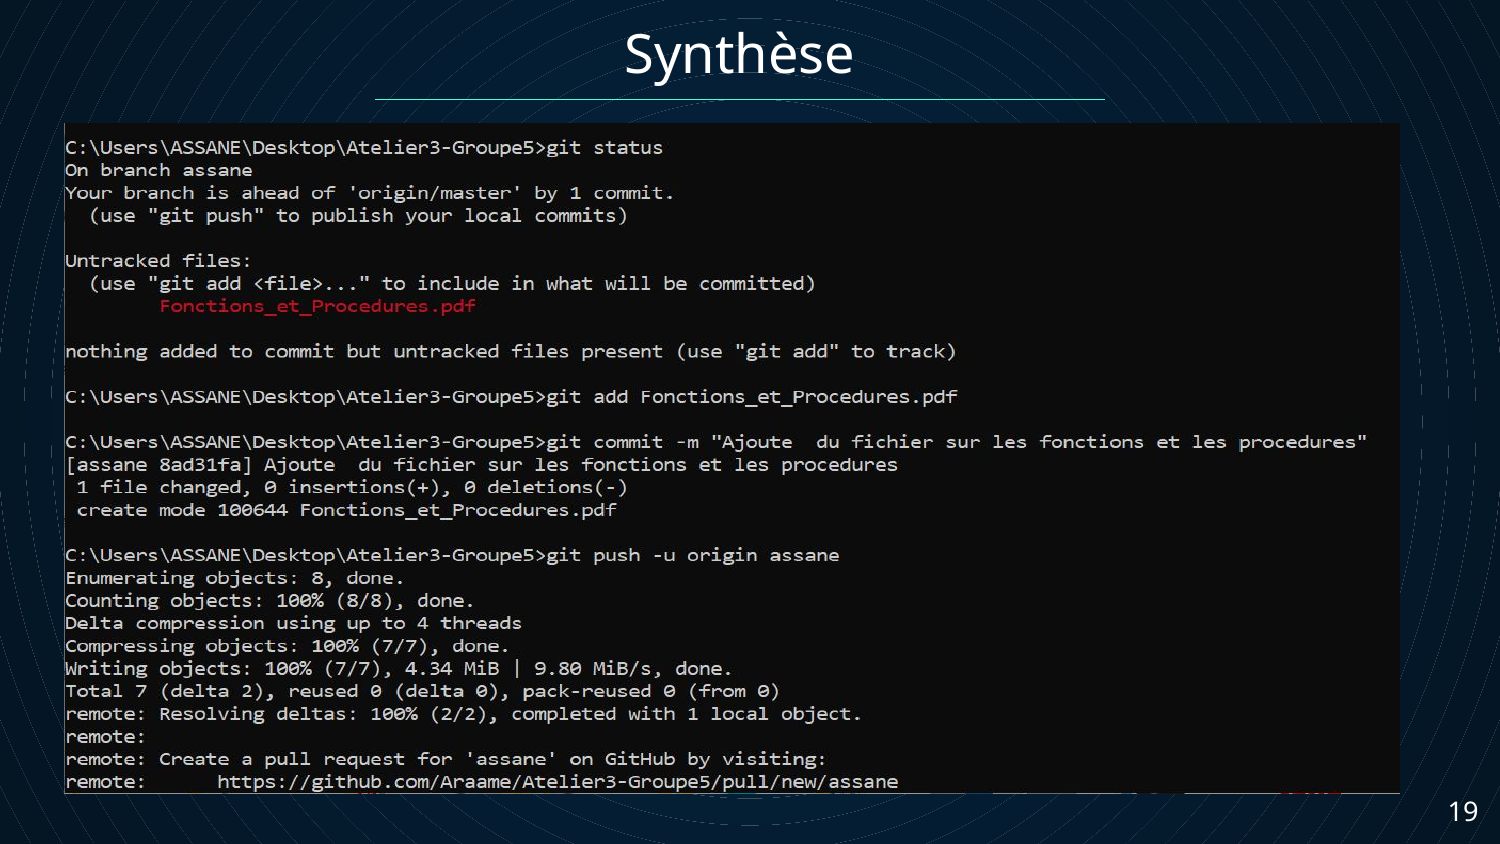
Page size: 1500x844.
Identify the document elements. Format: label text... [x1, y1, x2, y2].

slide_number ‹#› [1403, 779, 1494, 844]
title Synthèse [300, 0, 1180, 100]
picture [63, 123, 1401, 794]
